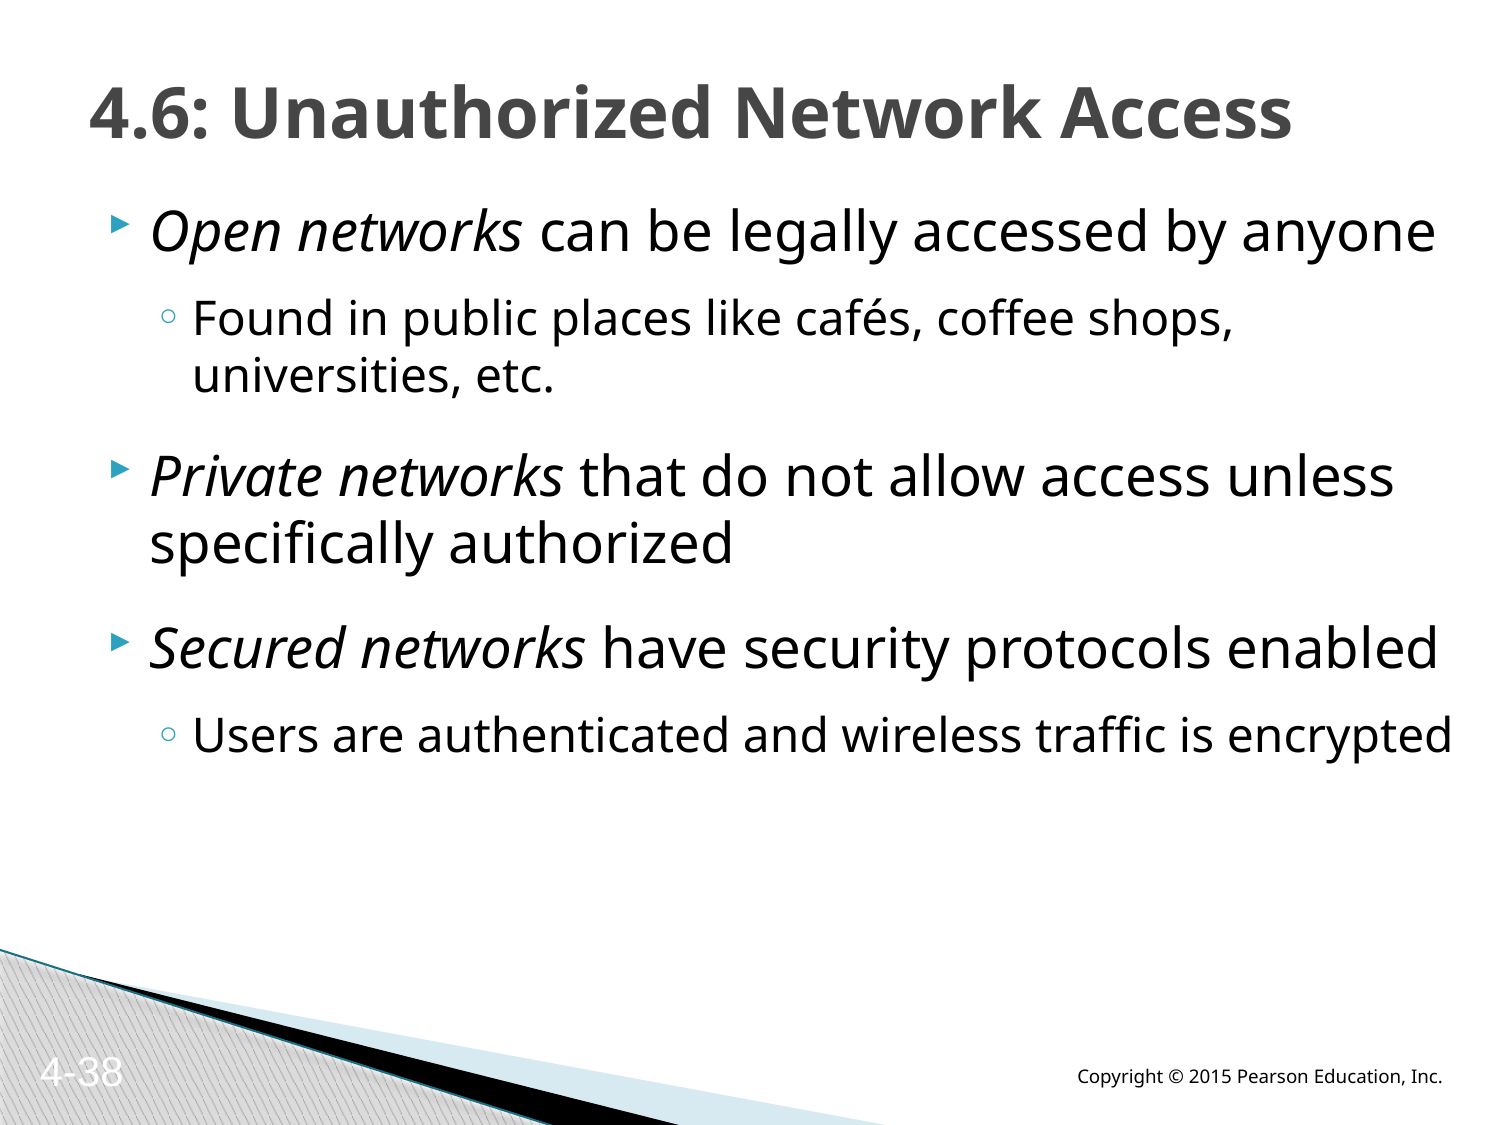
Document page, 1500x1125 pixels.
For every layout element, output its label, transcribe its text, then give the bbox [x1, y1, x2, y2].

slide_number 4-38 [24, 1037, 175, 1100]
list Open networks can be legally accessed by anyone Found in public places like cafés, coffee shops, universities, etc. Private networks that do not allow access unless specifically authorized Secured networks have security protocols enabled Users are authenticated and wireless traffic is encrypted [75, 187, 1475, 961]
title 4.6: Unauthorized Network Access [75, 45, 1425, 175]
